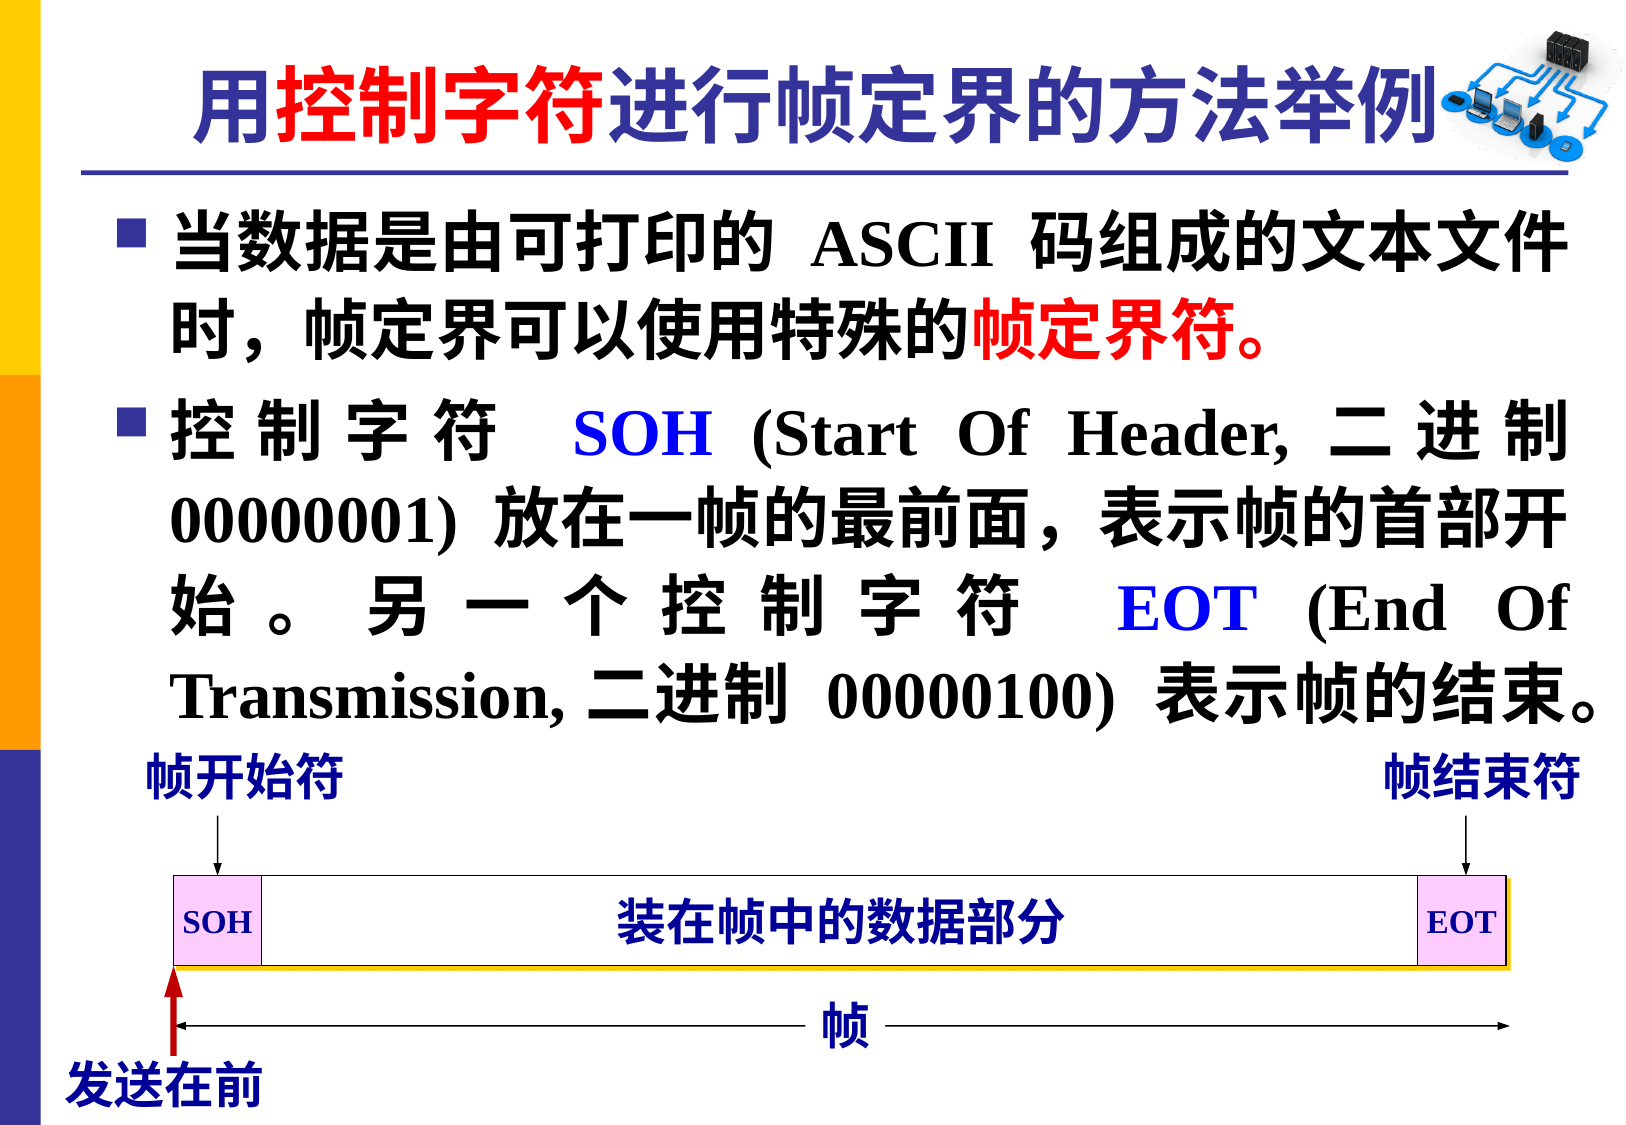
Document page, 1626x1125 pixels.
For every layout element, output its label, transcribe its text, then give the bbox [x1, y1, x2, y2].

text_box 帧结束符 [1367, 738, 1598, 814]
text_box SOH [173, 875, 261, 966]
list 当数据是由可打印的 ASCII 码组成的文本文件时，帧定界可以使用特殊的帧定界符。 控制字符 SOH (Start Of Header,二进制 00000001) 放在一帧的最前面，表示帧的首部开始。另一个控制字符 EOT (End Of Transmission,二进制 00000100) 表示帧的结束。 [97, 184, 1586, 657]
text_box 装在帧中的数据部分 [261, 875, 1417, 966]
text_box 发送在前 [49, 1046, 280, 1122]
text_box 帧开始符 [130, 738, 360, 814]
text_box [167, 965, 180, 1046]
title 用控制字符进行帧定界的方法举例 [81, 30, 1569, 161]
text_box [886, 1021, 1510, 1031]
text_box [213, 815, 222, 876]
text_box [1461, 815, 1471, 875]
text_box [174, 1021, 805, 1031]
text_box EOT [1417, 875, 1506, 966]
picture [1438, 30, 1624, 165]
text_box 帧 [805, 987, 886, 1063]
